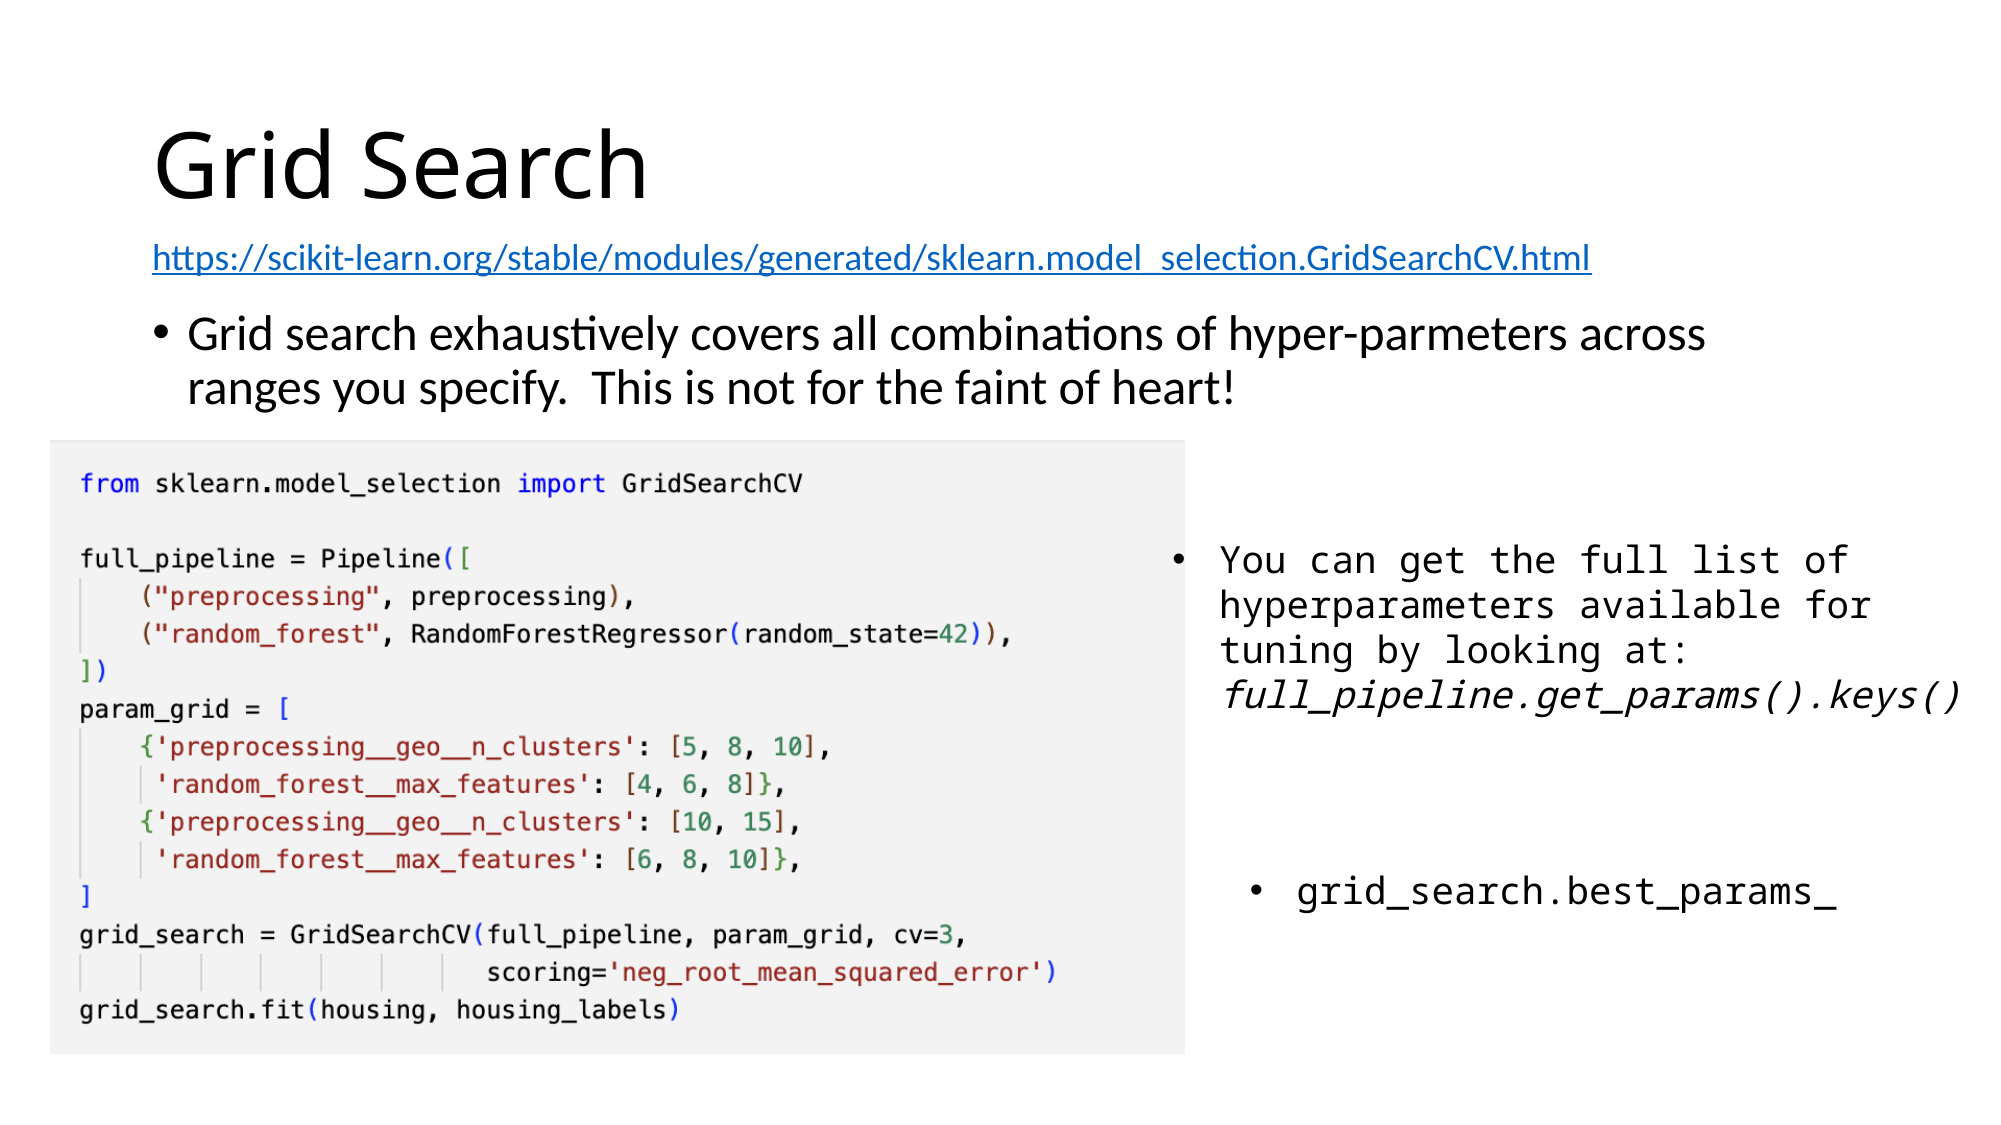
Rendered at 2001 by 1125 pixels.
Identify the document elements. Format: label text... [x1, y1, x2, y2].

title Grid Search [137, 59, 1863, 278]
text_box https://scikit-learn.org/stable/modules/generated/sklearn.model_selection.GridSearchCV.html [137, 225, 1747, 285]
text_box grid_search.best_params_ [1234, 859, 1852, 965]
picture [50, 438, 1185, 1054]
list Grid search exhaustively covers all combinations of hyper-parmeters across ranges you specify. This is not for the faint of heart! [137, 299, 1863, 423]
text_box You can get the full list of hyperparameters available for tuning by looking at: full_pipeline.get_params().keys() [1185, 528, 2000, 769]
